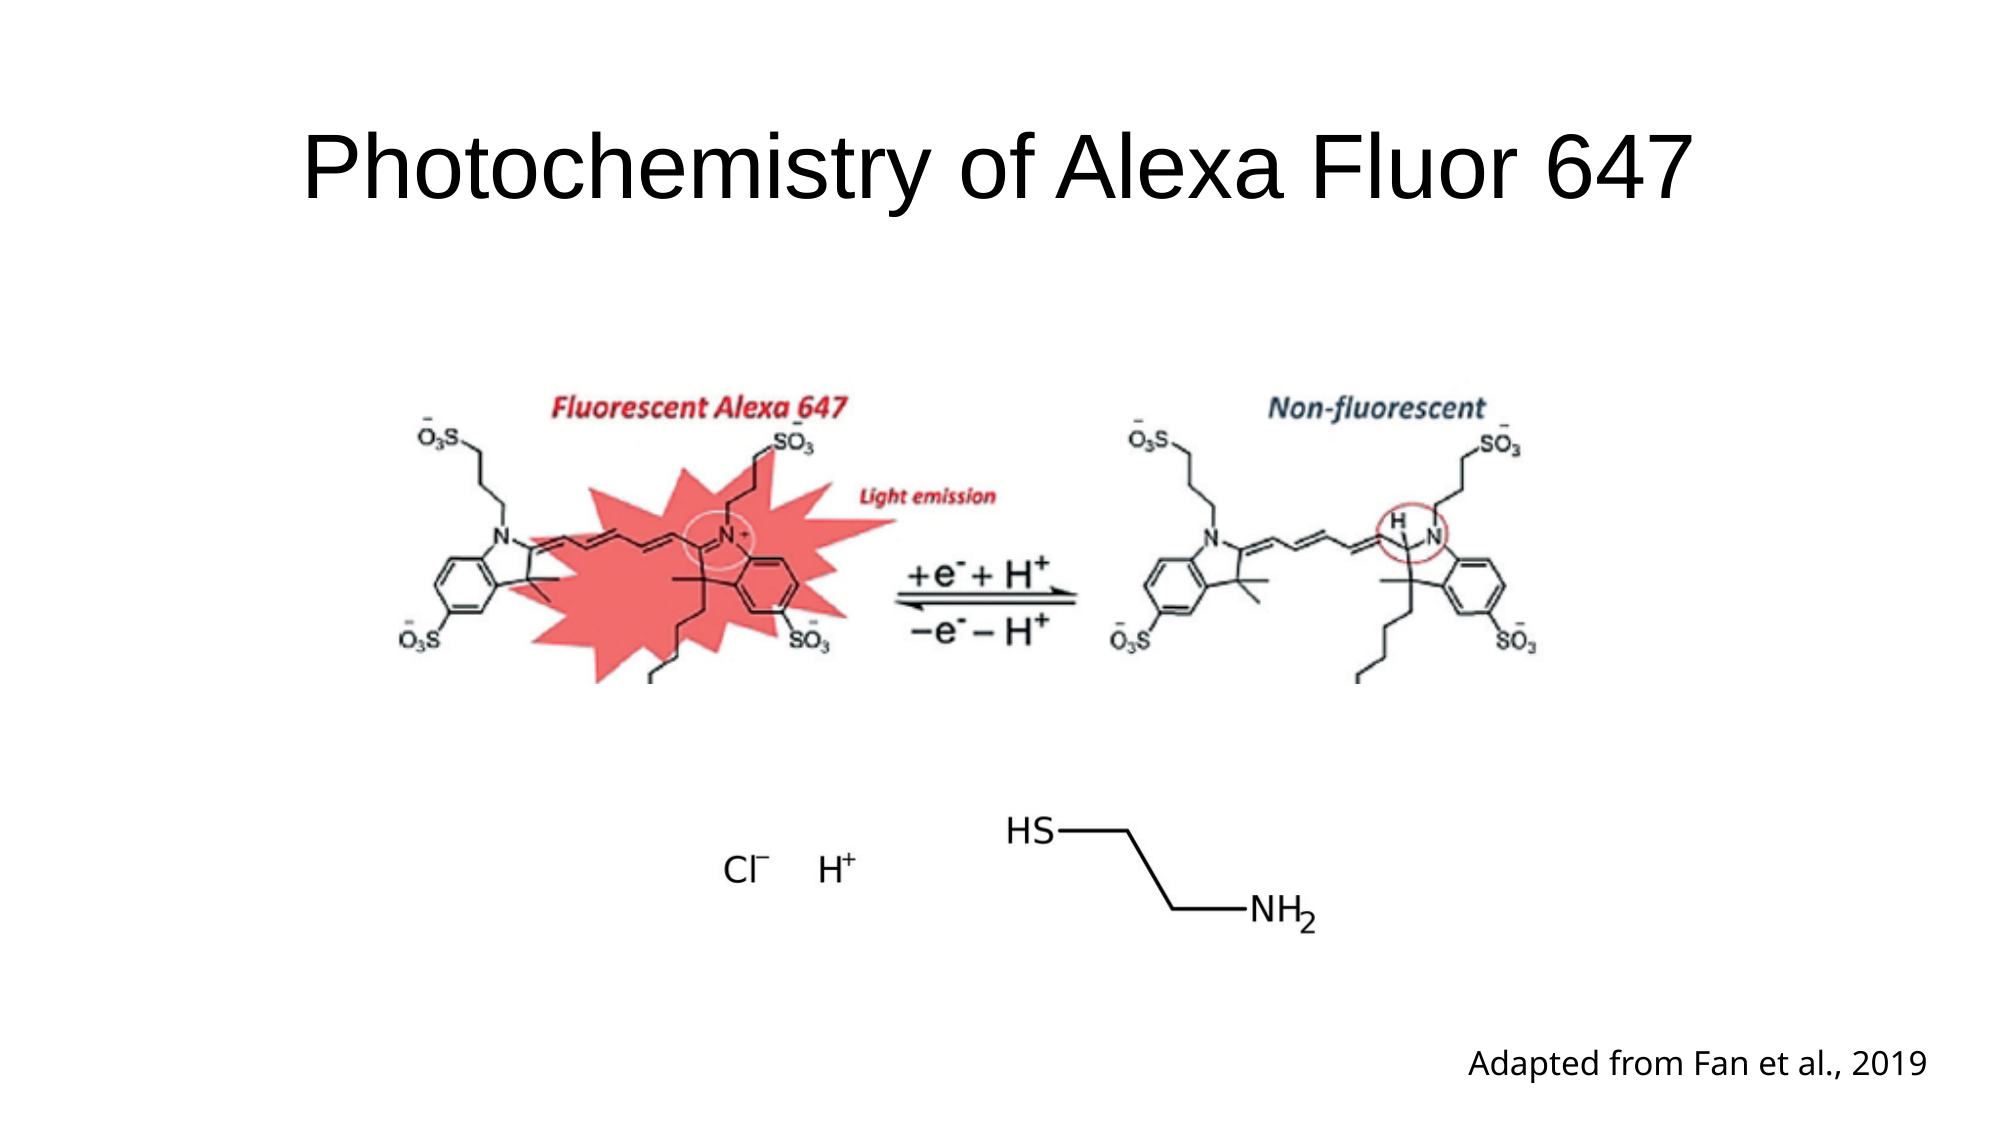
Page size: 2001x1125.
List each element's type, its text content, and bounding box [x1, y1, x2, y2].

picture [390, 376, 1548, 684]
picture [693, 782, 1349, 963]
title Photochemistry of Alexa Fluor 647 [137, 59, 1863, 278]
text_box Adapted from Fan et al., 2019 [1460, 1035, 1936, 1090]
